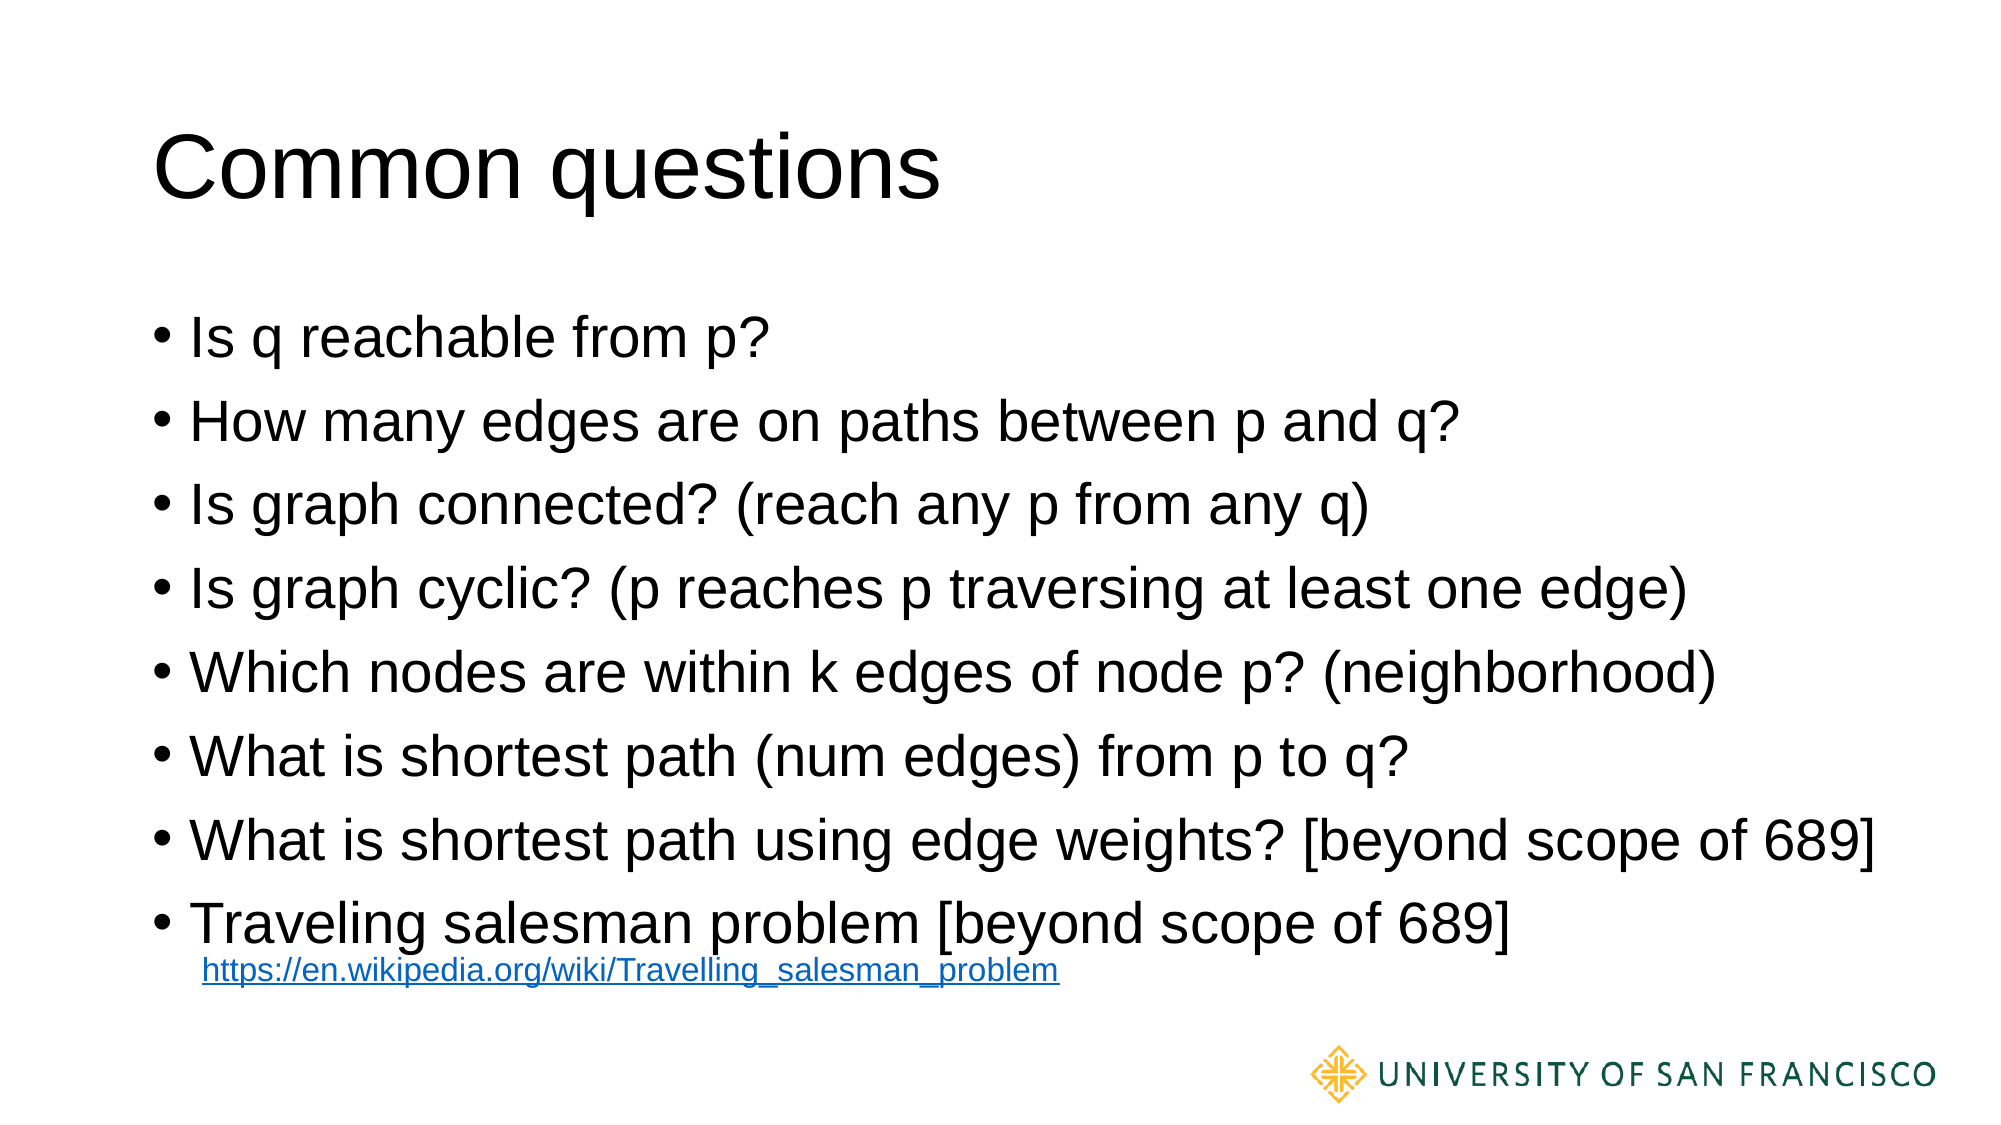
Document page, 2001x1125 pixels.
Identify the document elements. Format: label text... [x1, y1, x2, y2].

list Is q reachable from p? How many edges are on paths between p and q? Is graph connected? (reach any p from any q) Is graph cyclic? (p reaches p traversing at least one edge) Which nodes are within k edges of node p? (neighborhood) What is shortest path (num edges) from p to q? What is shortest path using edge weights? [beyond scope of 689] Traveling salesman problem [beyond scope of 689] [137, 299, 1904, 1014]
title Common questions [137, 59, 1863, 278]
text_box https://en.wikipedia.org/wiki/Travelling_salesman_problem [187, 940, 1076, 995]
